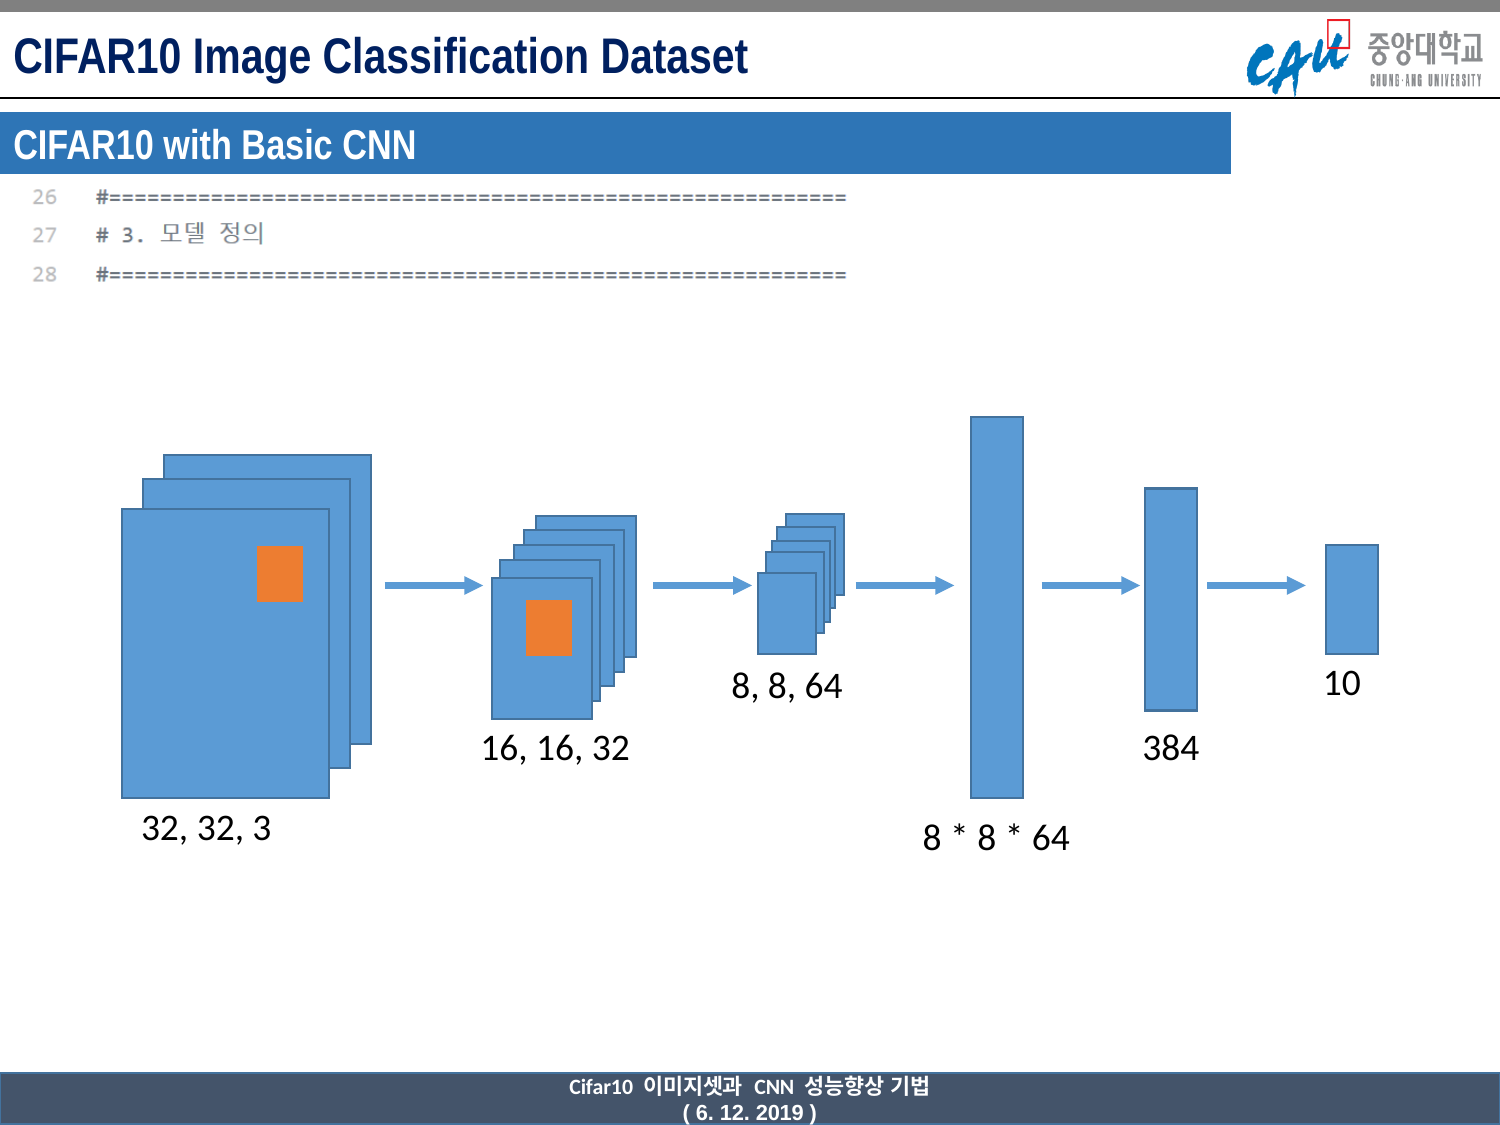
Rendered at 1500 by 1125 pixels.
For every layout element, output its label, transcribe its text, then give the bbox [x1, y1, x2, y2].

picture [1227, 5, 1500, 110]
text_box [121, 416, 1378, 897]
picture [6, 183, 1471, 294]
text_box CIFAR10 Image Classification Dataset [0, 4, 1173, 103]
text_box CIFAR10 with Basic CNN [0, 112, 1231, 174]
